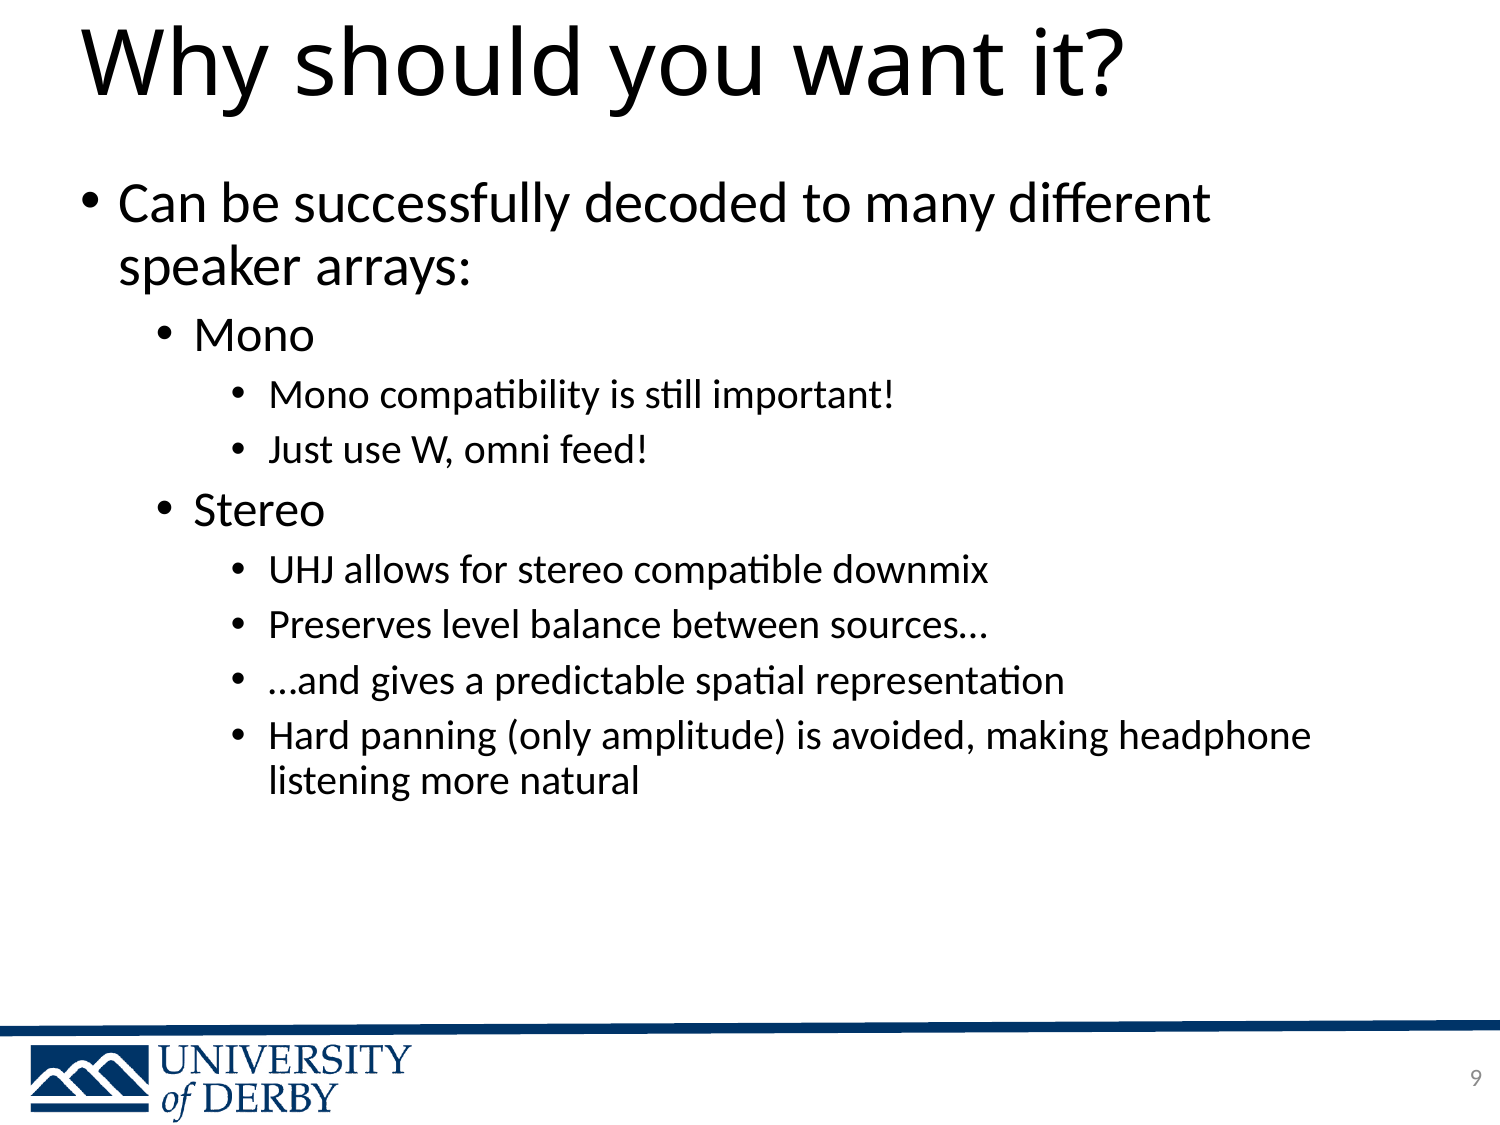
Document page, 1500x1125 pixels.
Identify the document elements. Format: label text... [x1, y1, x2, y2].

list Can be successfully decoded to many different speaker arrays: Mono Mono compatibility is still important! Just use W, omni feed! Stereo UHJ allows for stereo compatible downmix Preserves level balance between sources… …and gives a predictable spatial representation Hard panning (only amplitude) is avoided, making headphone listening more natural [65, 164, 1363, 944]
slide_number 9 [1333, 1046, 1498, 1107]
title Why should you want it? [65, 0, 1360, 131]
picture [0, 1000, 442, 1125]
